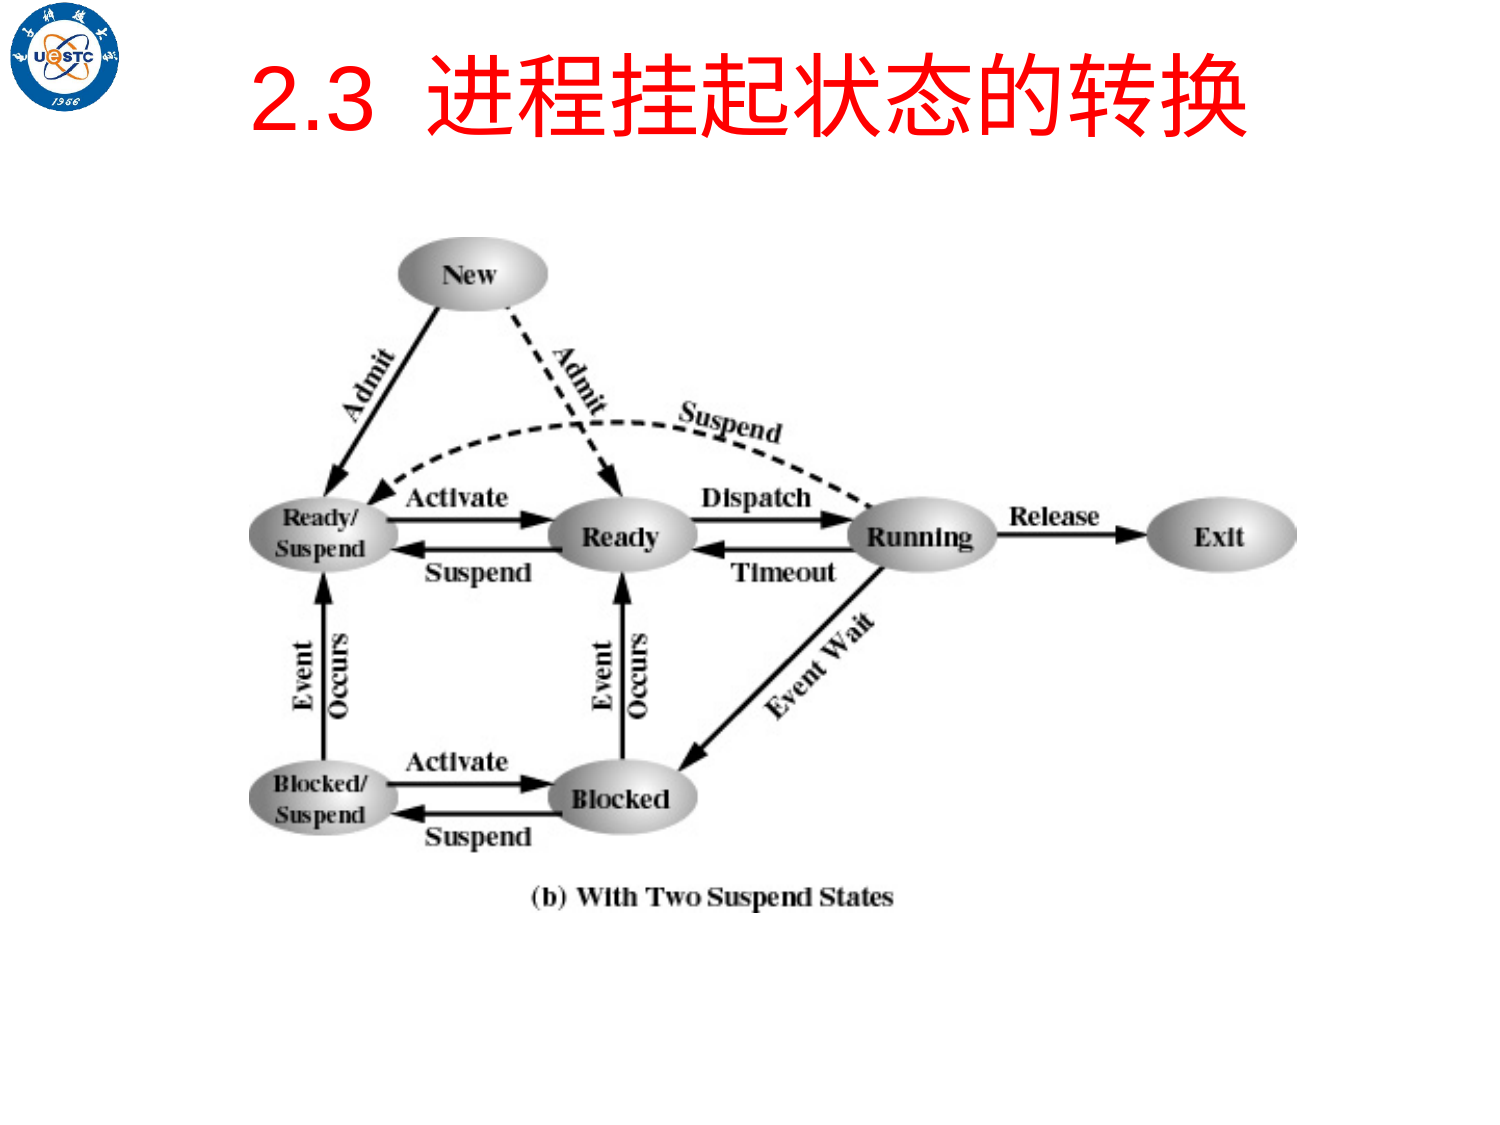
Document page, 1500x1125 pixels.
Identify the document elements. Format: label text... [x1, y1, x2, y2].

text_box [249, 237, 1298, 913]
title 2.3 进程挂起状态的转换 [0, 0, 1500, 188]
